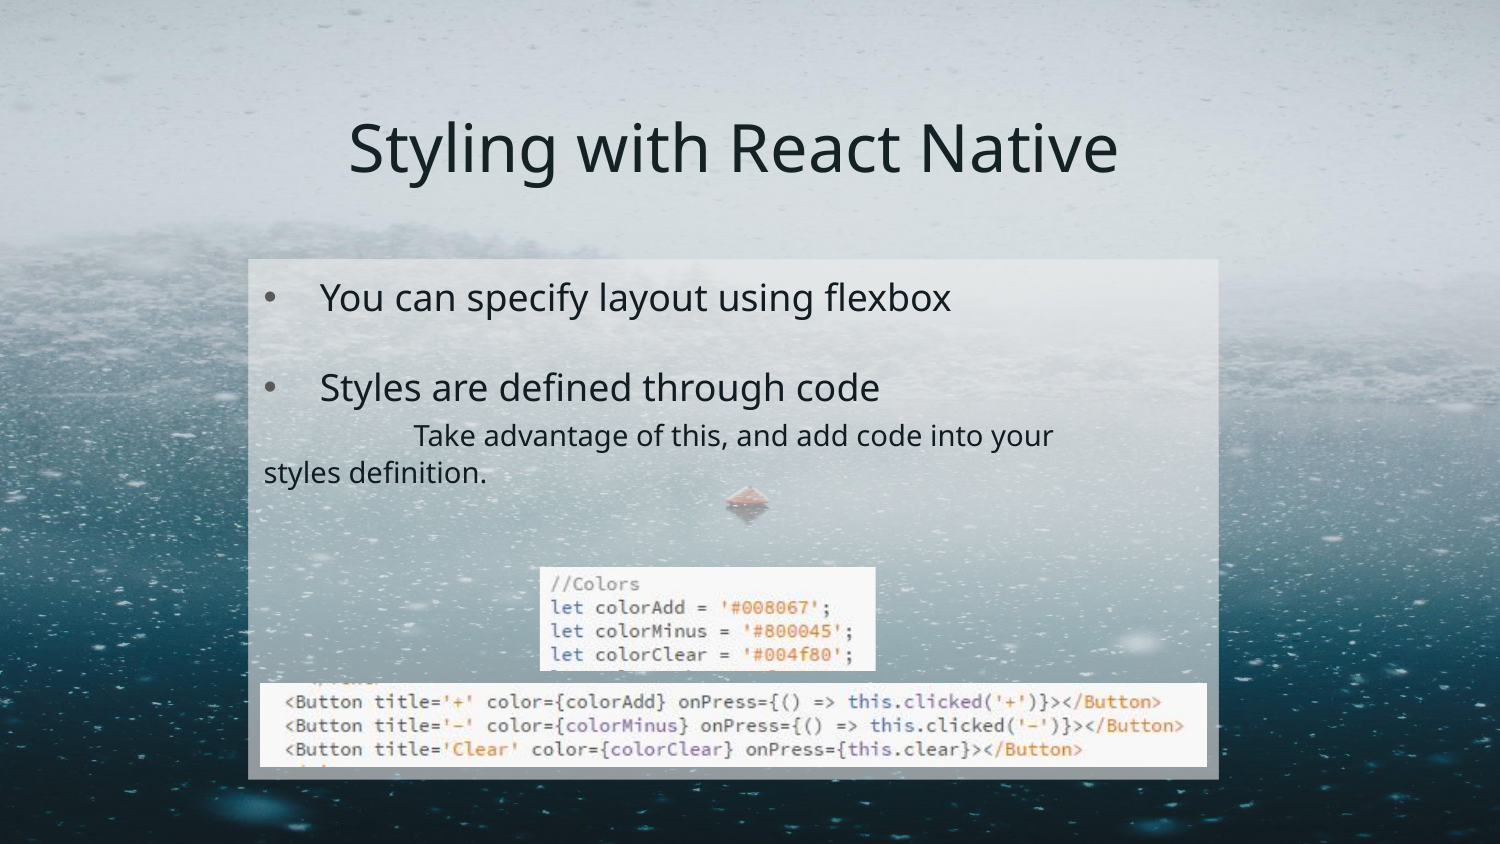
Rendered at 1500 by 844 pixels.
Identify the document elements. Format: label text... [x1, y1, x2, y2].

title Styling with React Native [249, 87, 1220, 202]
picture [0, 0, 1500, 844]
subtitle You can specify layout using flexbox Styles are defined through code Take advantage of this, and add code into your styles definition. [248, 259, 1219, 780]
